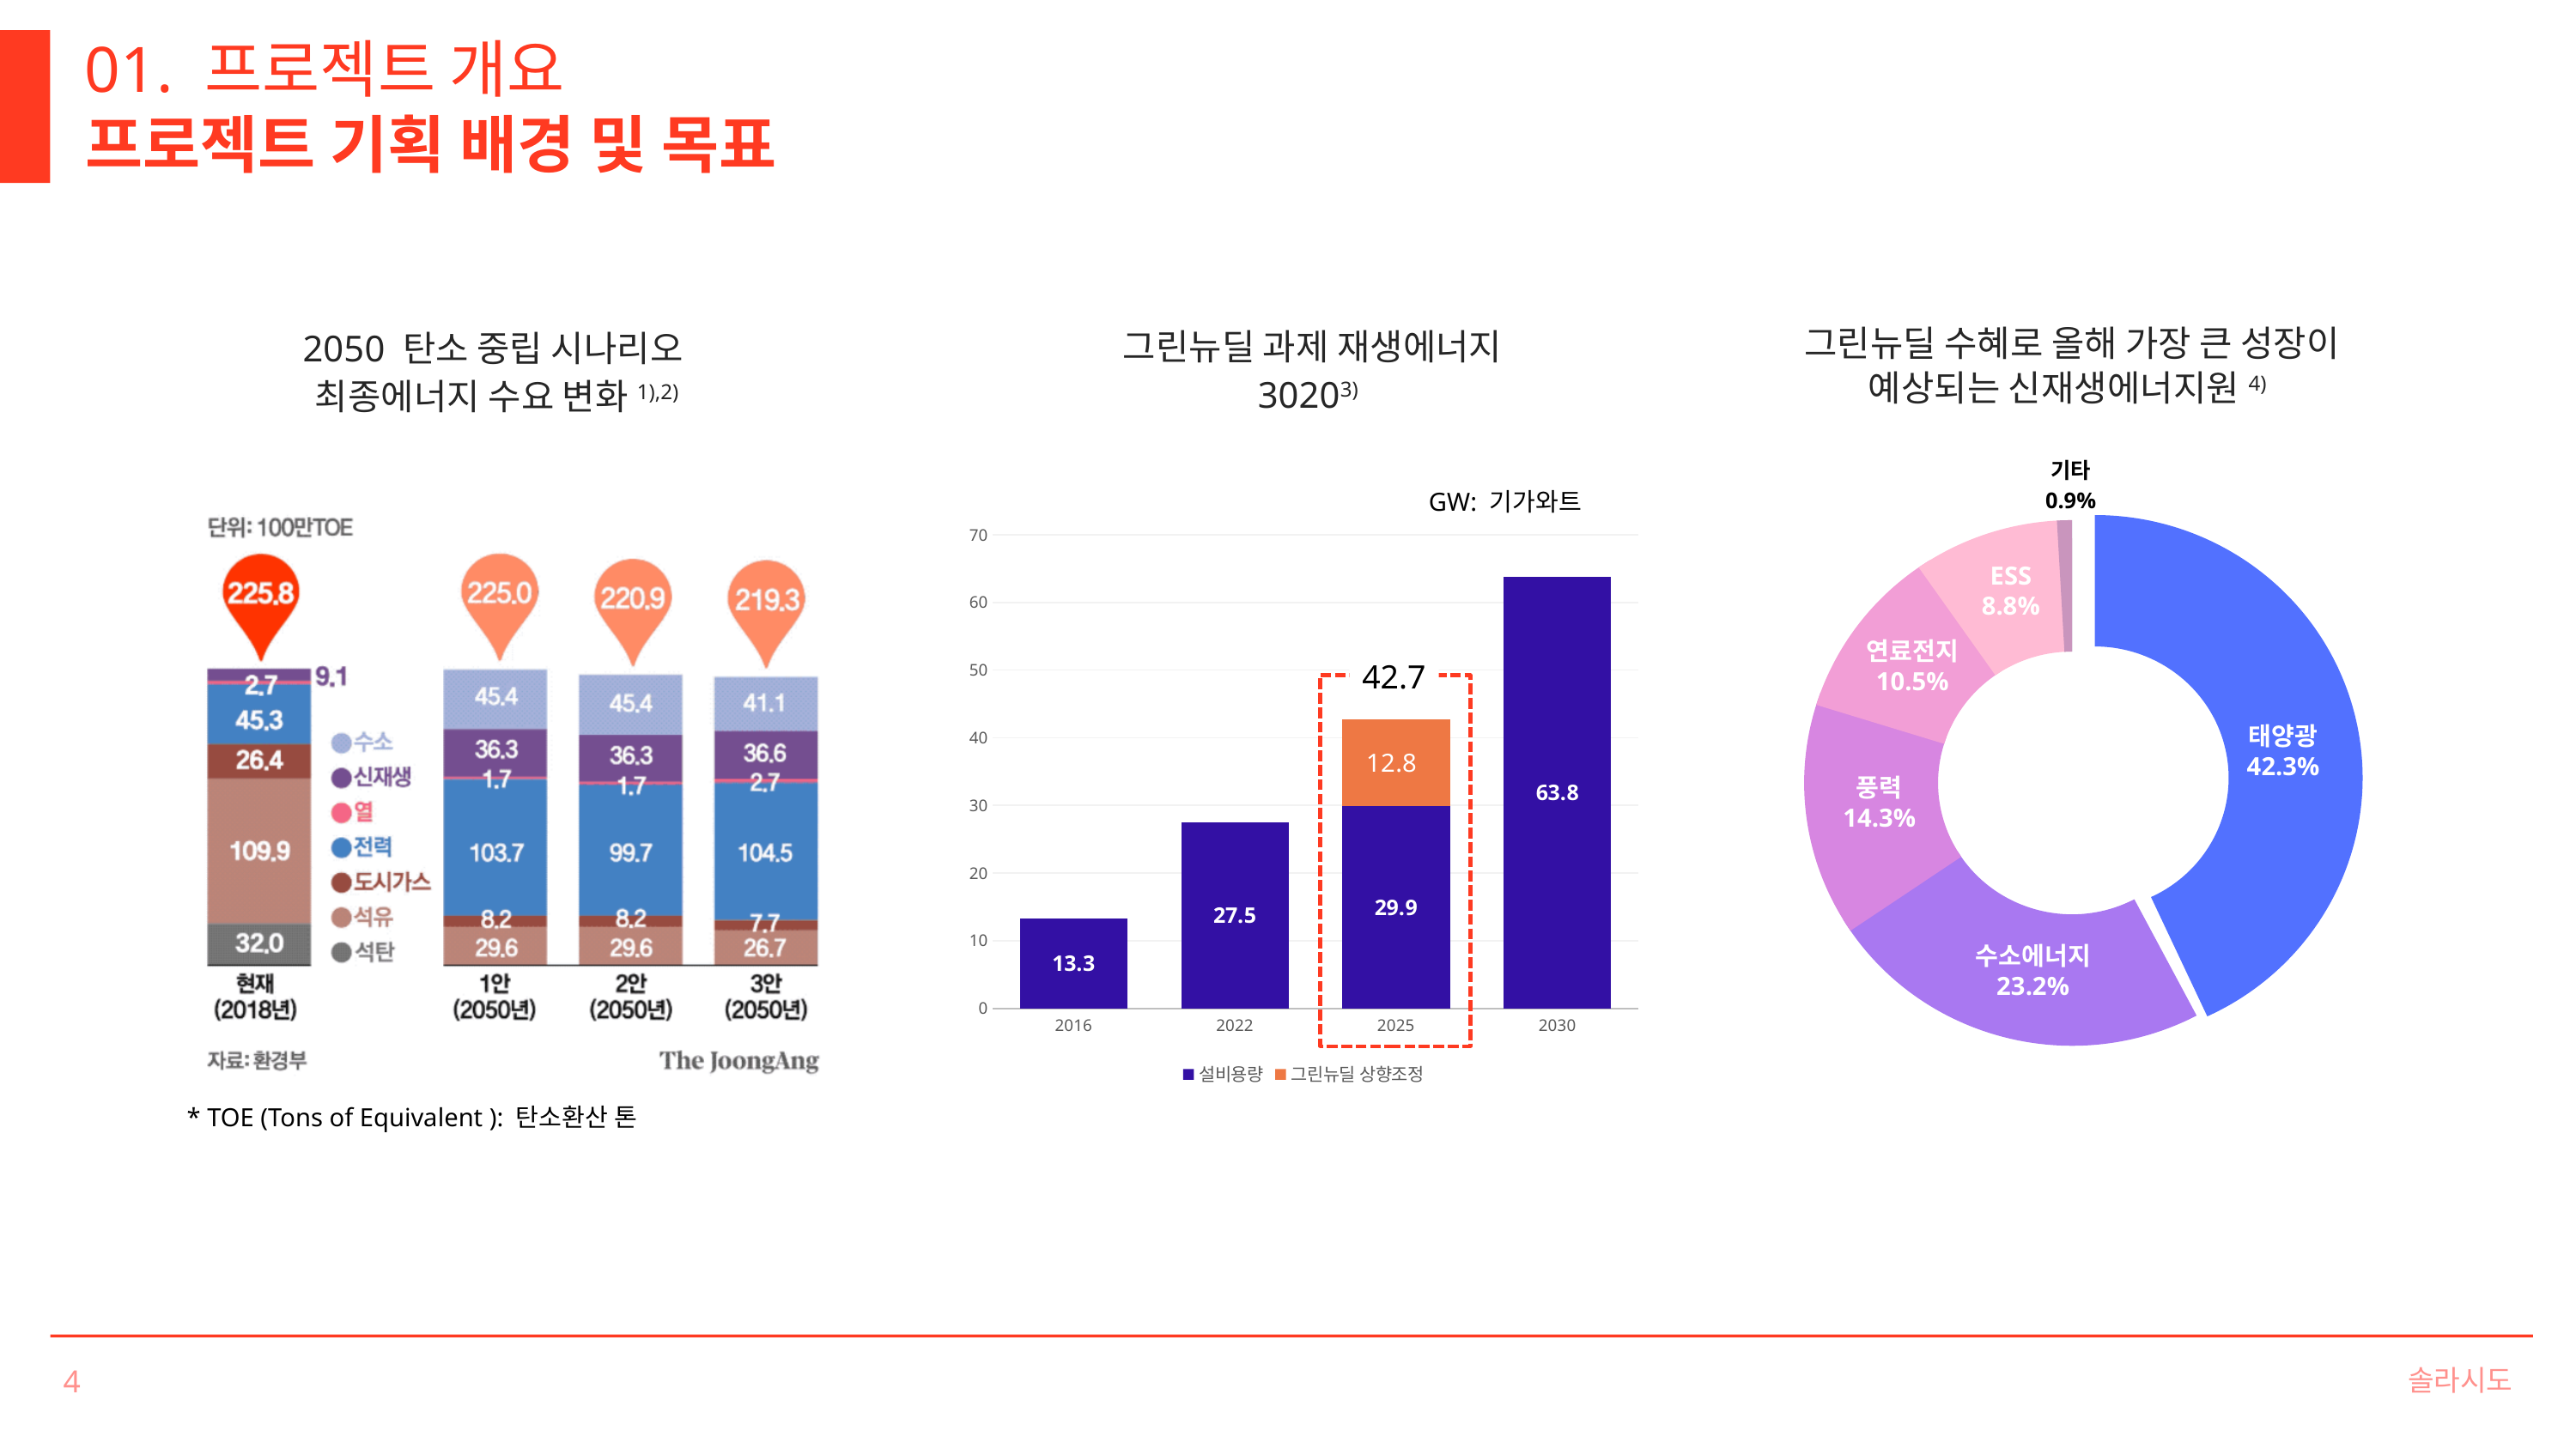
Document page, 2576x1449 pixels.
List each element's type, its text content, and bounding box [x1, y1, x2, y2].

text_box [1790, 452, 2384, 1081]
picture [186, 498, 841, 1085]
text_box 2050 탄소 중립 시나리오 최종에너지 수요 변화1),2) [289, 318, 705, 417]
text_box * TOE (Tons of Equivalent ): 탄소환산 톤 [186, 1091, 659, 1132]
footer 솔라시도 [2117, 1357, 2526, 1410]
text_box 그린뉴딜 수혜로 올해 가장 큰 성장이 예상되는 신재생에너지원4) [1797, 318, 2347, 409]
chart [955, 511, 1653, 1092]
text_box 그린뉴딜 과제 재생에너지 30203) [1069, 318, 1557, 415]
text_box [84, 32, 1682, 184]
text_box GW: 기가와트 [1422, 476, 1589, 510]
slide_number 4 [50, 1357, 351, 1410]
